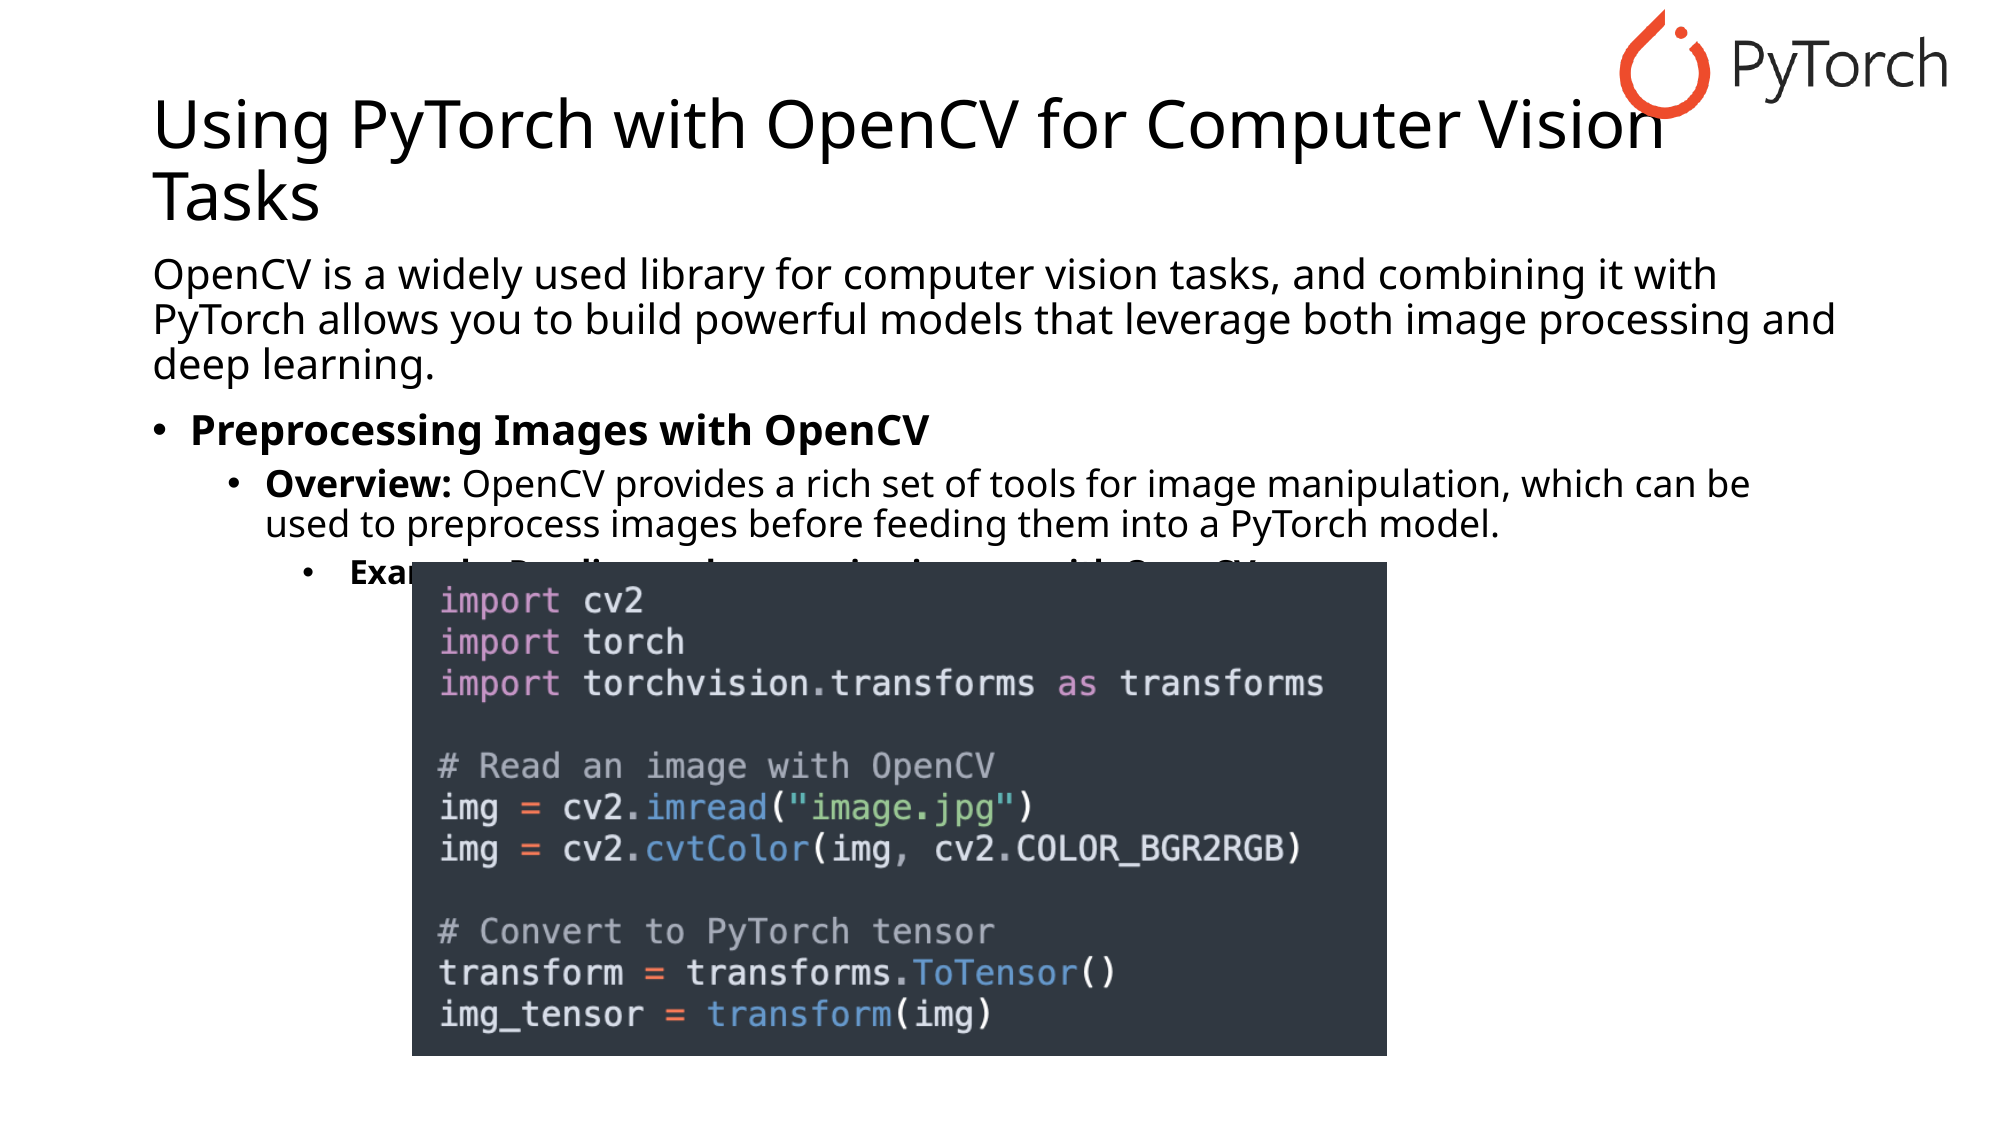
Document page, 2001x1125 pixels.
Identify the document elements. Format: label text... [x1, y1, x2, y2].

picture [1596, 0, 1970, 157]
title Using PyTorch with OpenCV for Computer Vision Tasks [137, 79, 1863, 245]
picture [411, 561, 1387, 1056]
list OpenCV is a widely used library for computer vision tasks, and combining it with PyTorch allows you to build powerful models that leverage both image processing and deep learning. Preprocessing Images with OpenCV Overview: OpenCV provides a rich set of tools for image manipulation, which can be used to preprocess images before feeding them into a PyTorch model. Example: Reading and processing images with OpenCV: [137, 245, 1863, 1036]
